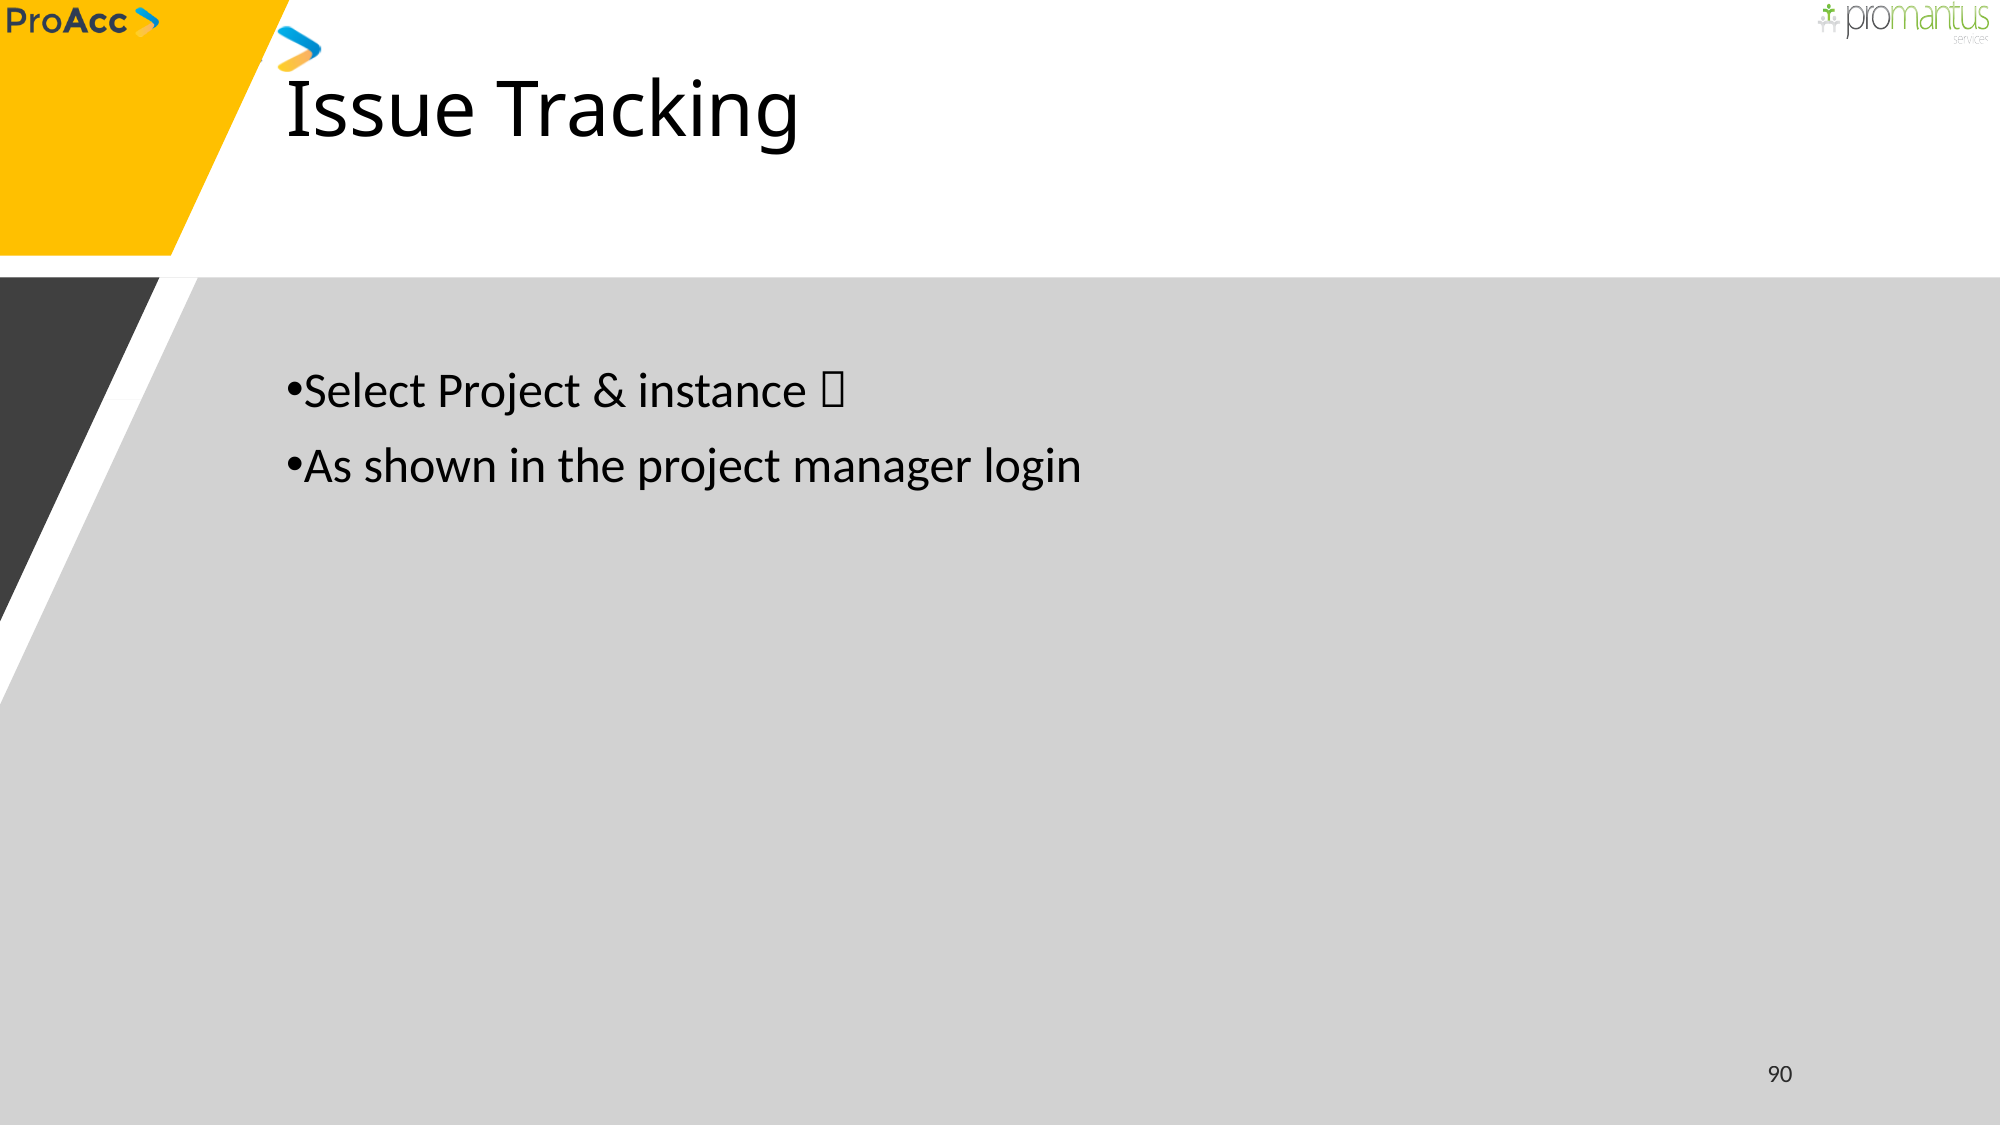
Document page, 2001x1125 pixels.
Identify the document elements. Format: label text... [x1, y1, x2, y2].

title Issue Tracking [271, 60, 1808, 255]
list Select Project & instance  As shown in the project manager login [271, 356, 1808, 1020]
text_box [0, 276, 162, 622]
text_box [0, 0, 291, 257]
slide_number 90 [1491, 1042, 1808, 1103]
text_box [0, 0, 177, 54]
text_box [1816, 0, 1990, 45]
text_box [0, 276, 2000, 1125]
picture [245, 2, 353, 99]
